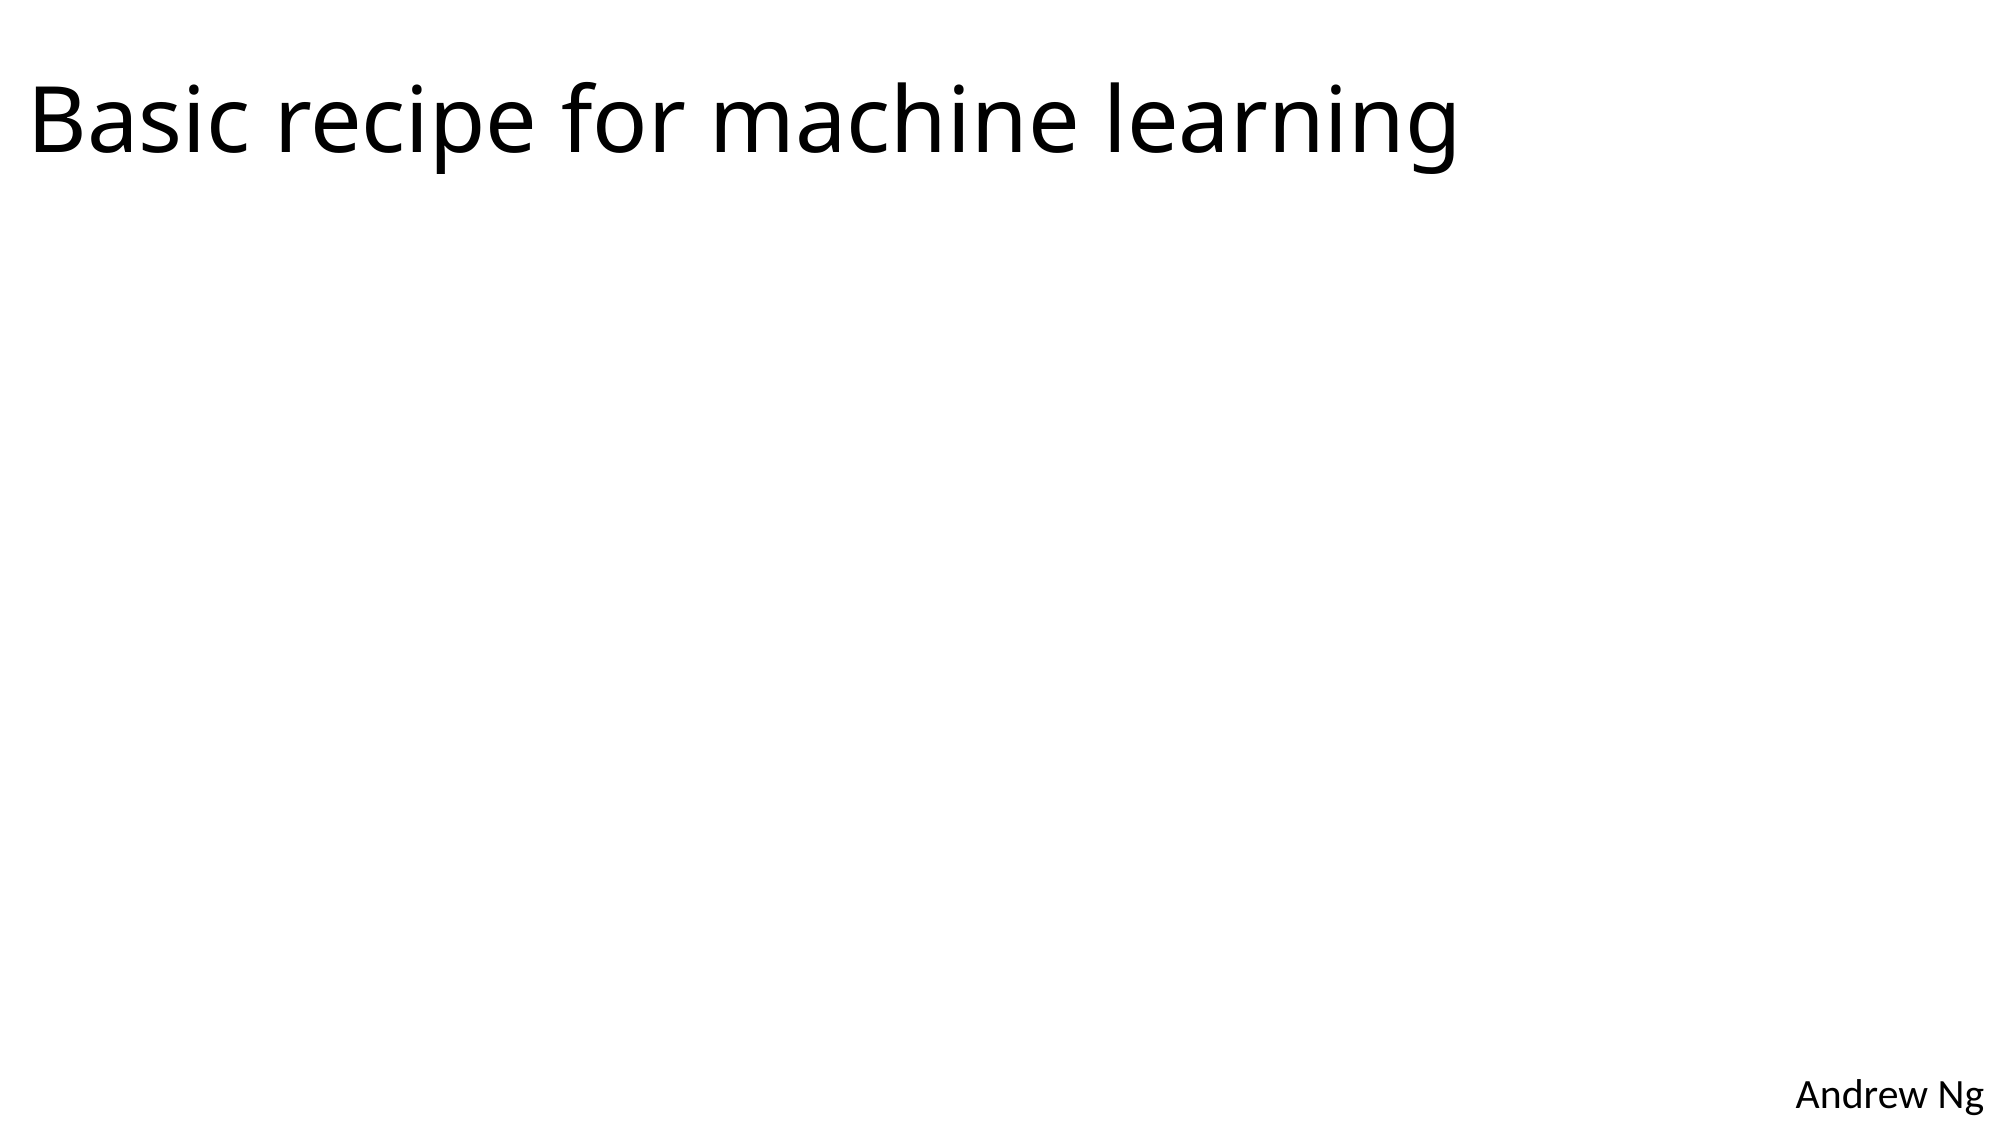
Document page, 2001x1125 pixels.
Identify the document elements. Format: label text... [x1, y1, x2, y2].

title Basic recipe for machine learning [12, 14, 1738, 232]
